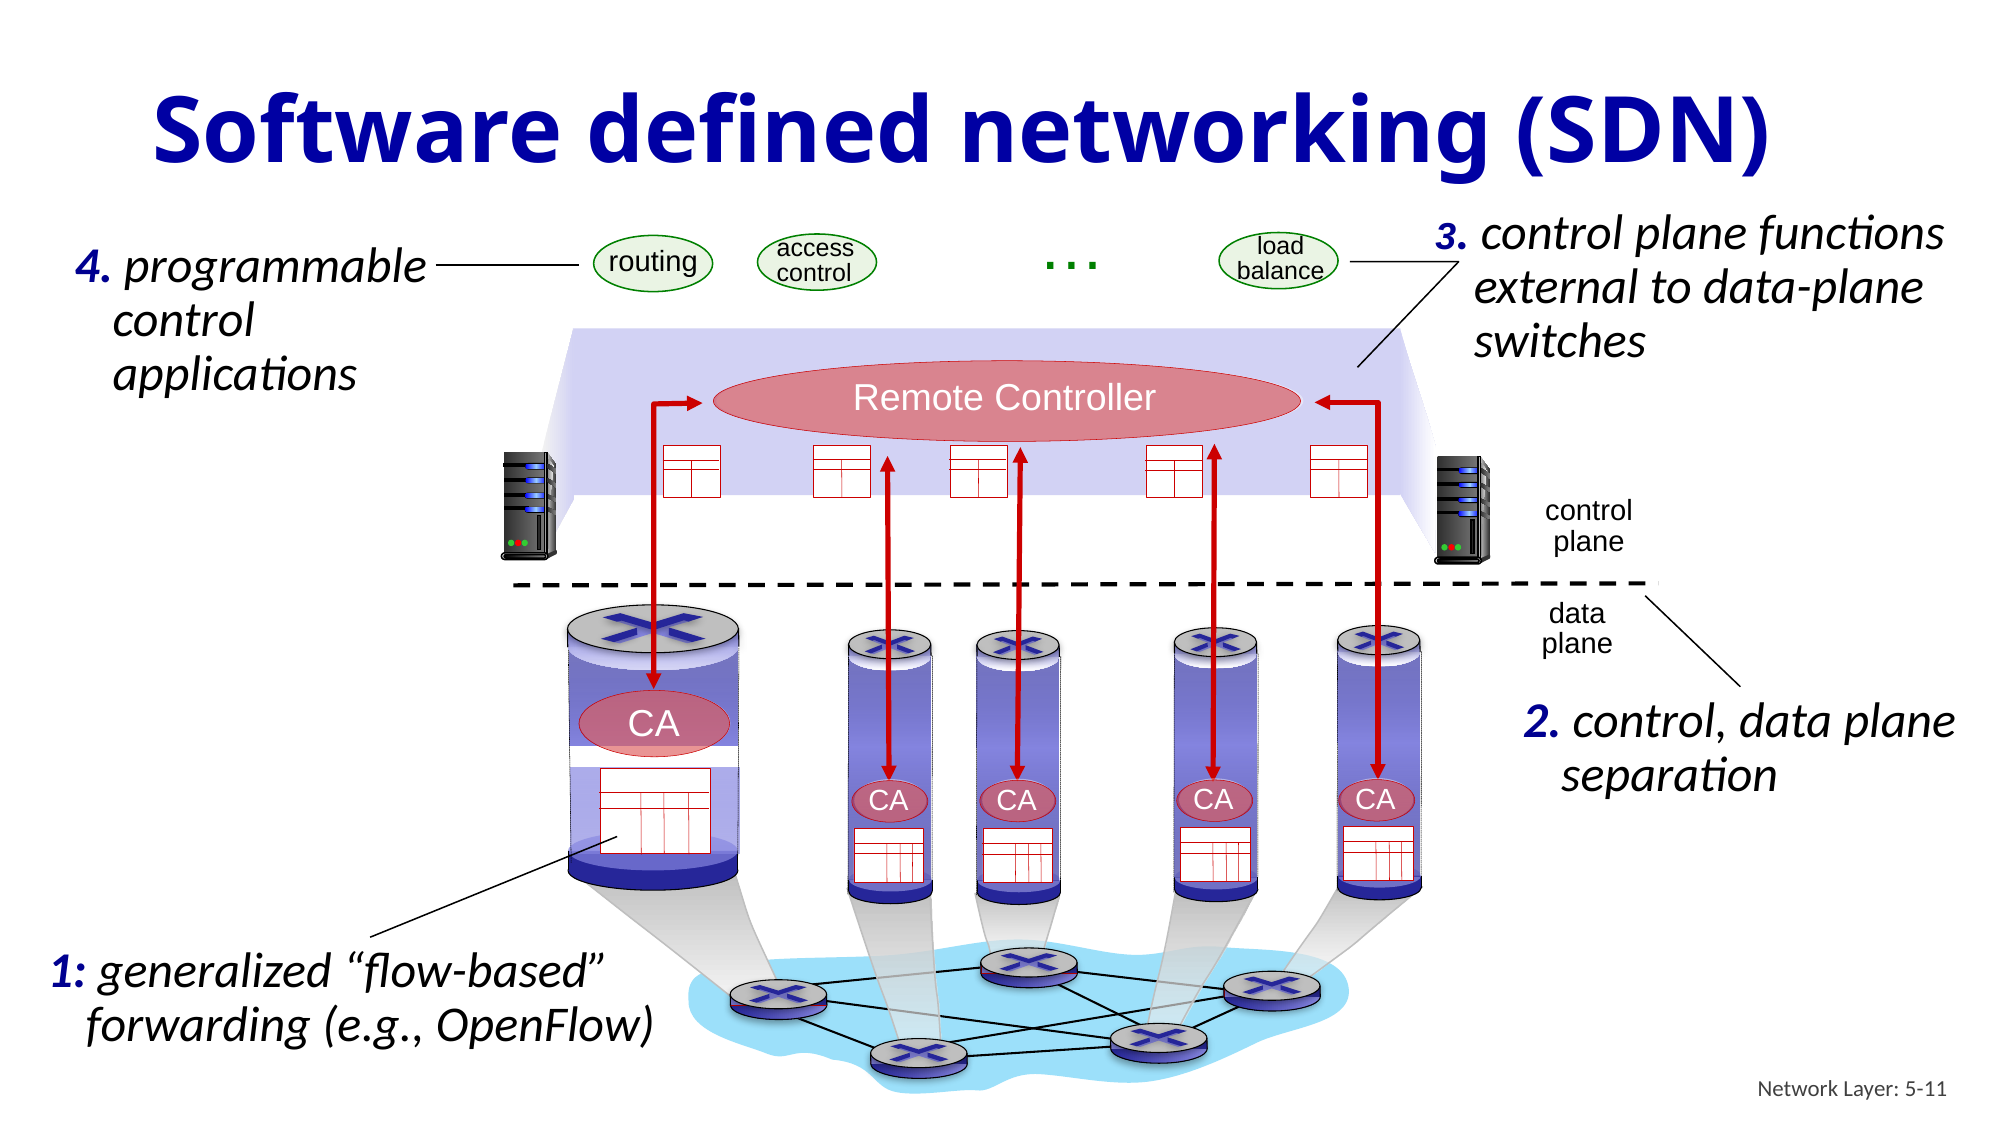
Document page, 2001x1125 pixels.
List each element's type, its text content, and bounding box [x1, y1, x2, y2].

text_box … [1023, 195, 1120, 290]
title Software defined networking (SDN) [137, 59, 1863, 207]
text_box load balance [1214, 226, 1348, 293]
text_box [757, 252, 761, 272]
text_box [59, 231, 580, 411]
text_box routing [593, 234, 714, 285]
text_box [1508, 595, 1973, 811]
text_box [32, 836, 708, 1062]
text_box access control [761, 228, 895, 295]
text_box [1357, 262, 1459, 368]
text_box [501, 327, 1659, 1094]
slide_number Network Layer: 5-11 [1512, 1056, 1963, 1117]
text_box [614, 285, 692, 292]
text_box 3. control plane functions external to data-plane switches [1420, 199, 1967, 376]
